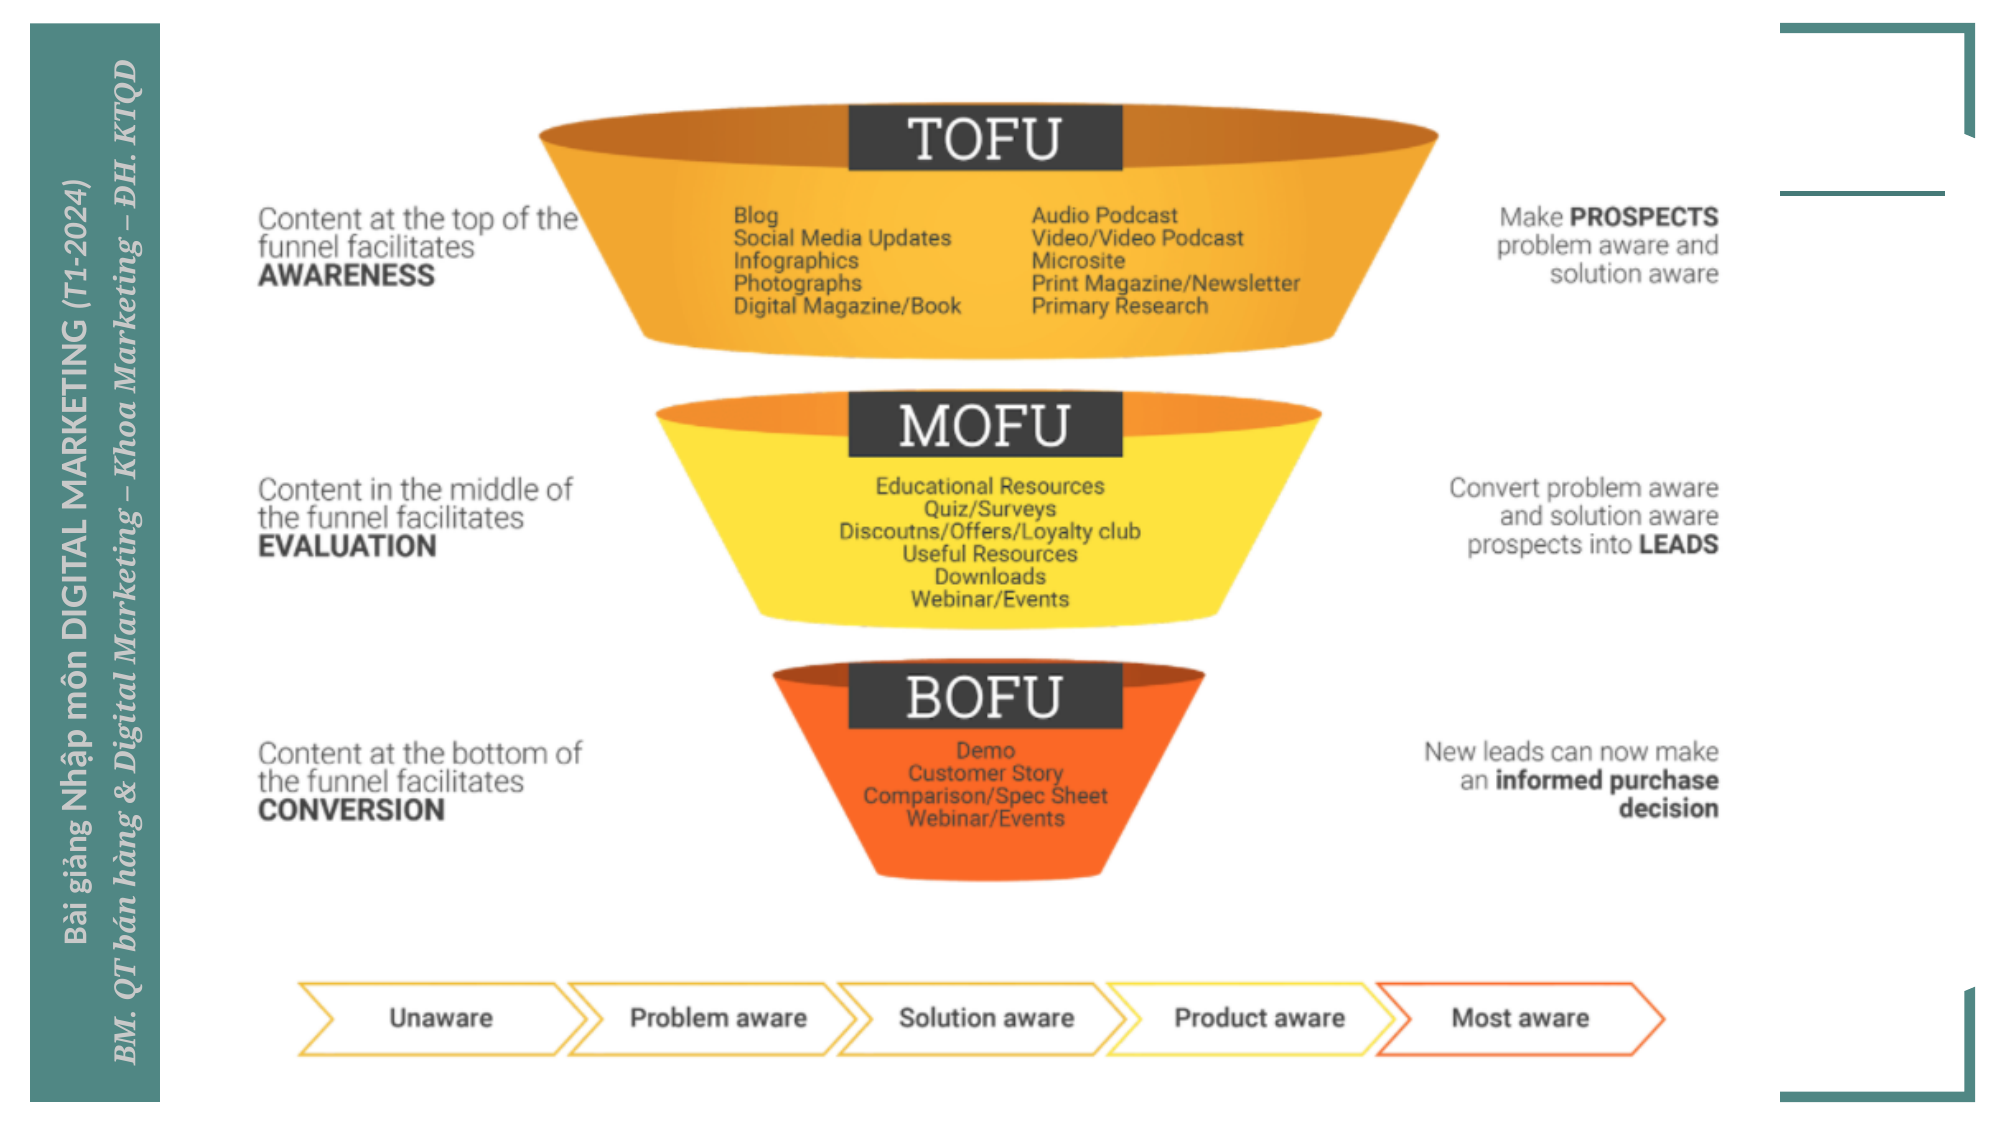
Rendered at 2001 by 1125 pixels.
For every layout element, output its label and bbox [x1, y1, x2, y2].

picture [220, 7, 1780, 1118]
